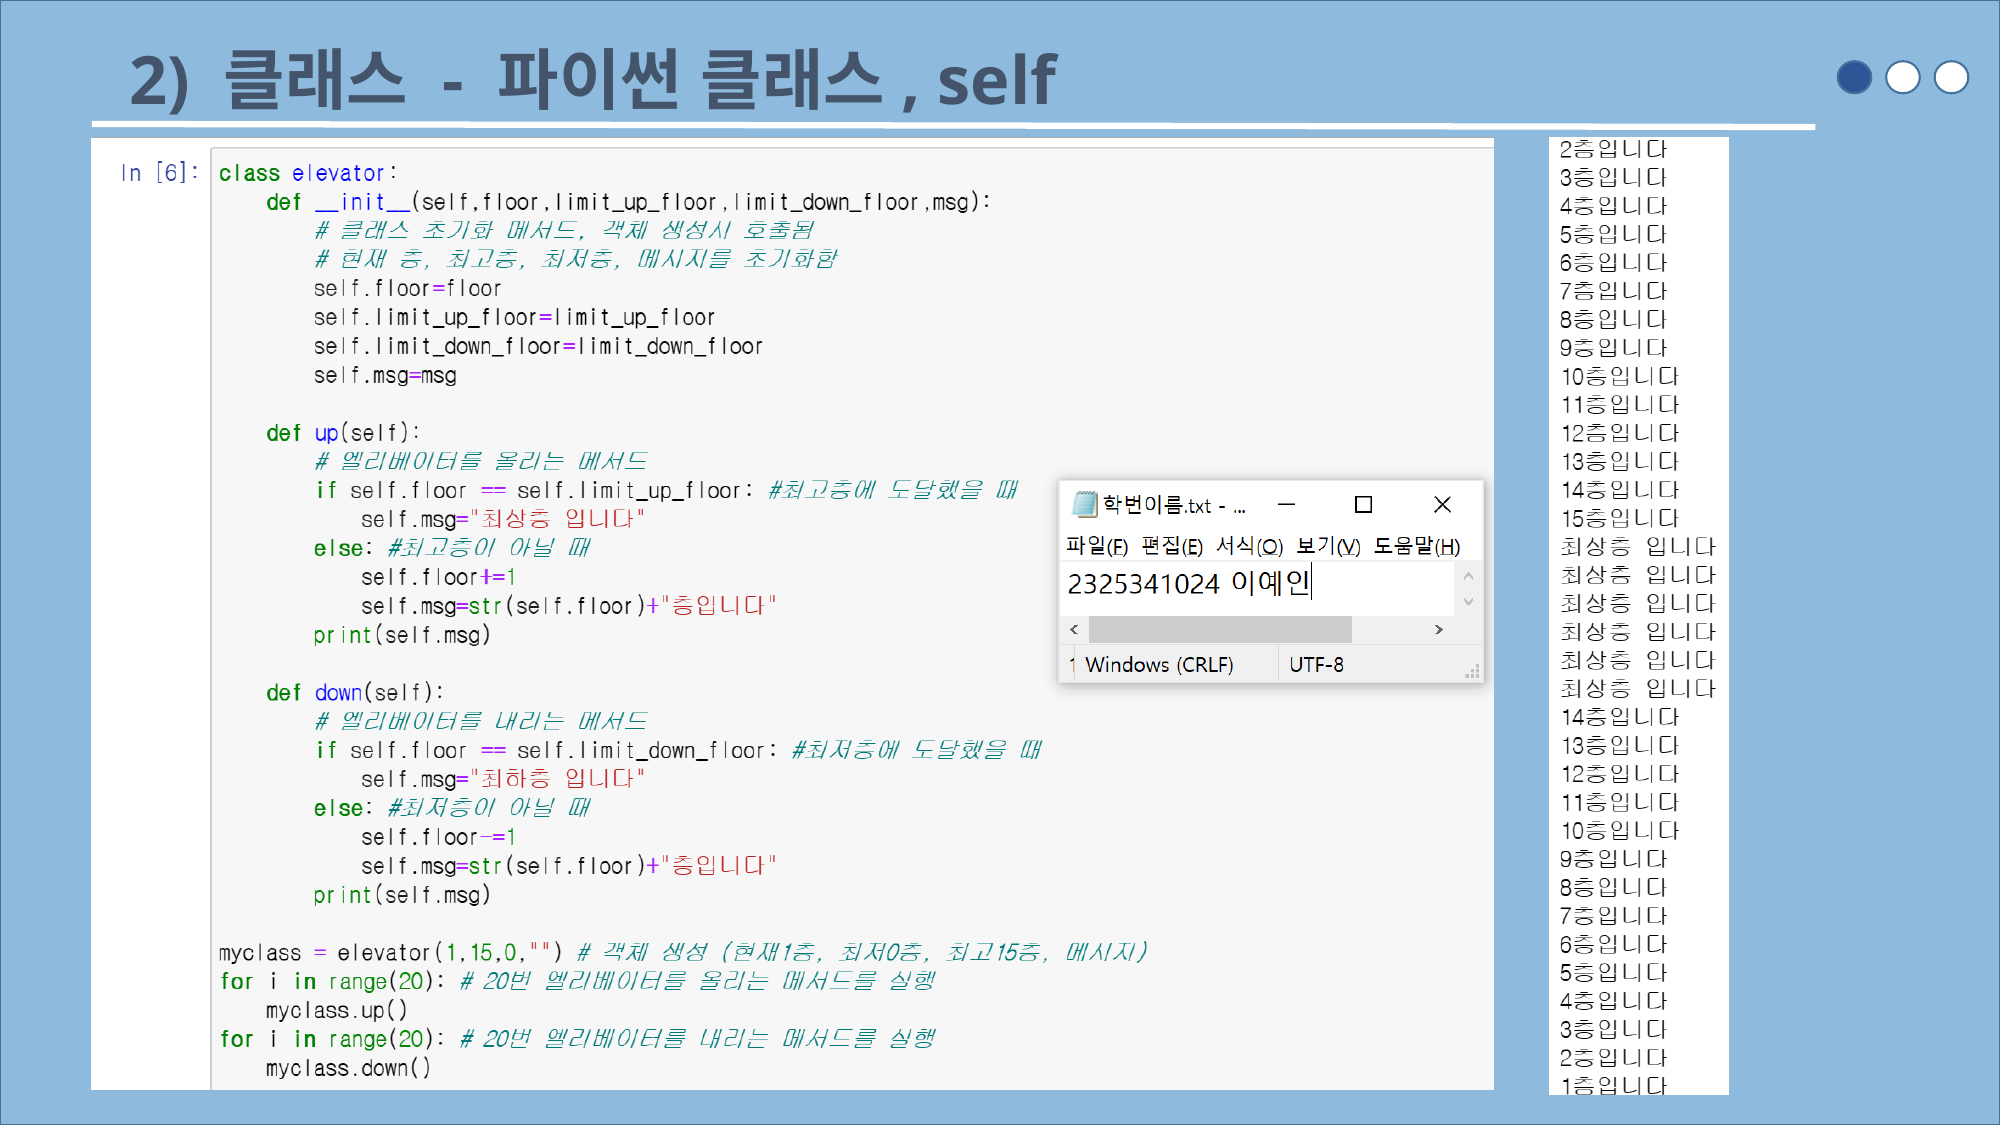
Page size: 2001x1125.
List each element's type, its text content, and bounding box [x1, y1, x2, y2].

picture [91, 137, 1494, 1090]
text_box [91, 123, 1816, 127]
text_box [0, 0, 2000, 1125]
text_box 2) 클래스 - 파이썬 클래스, self [114, 30, 1816, 123]
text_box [1837, 61, 1969, 94]
picture [1549, 137, 1729, 1095]
